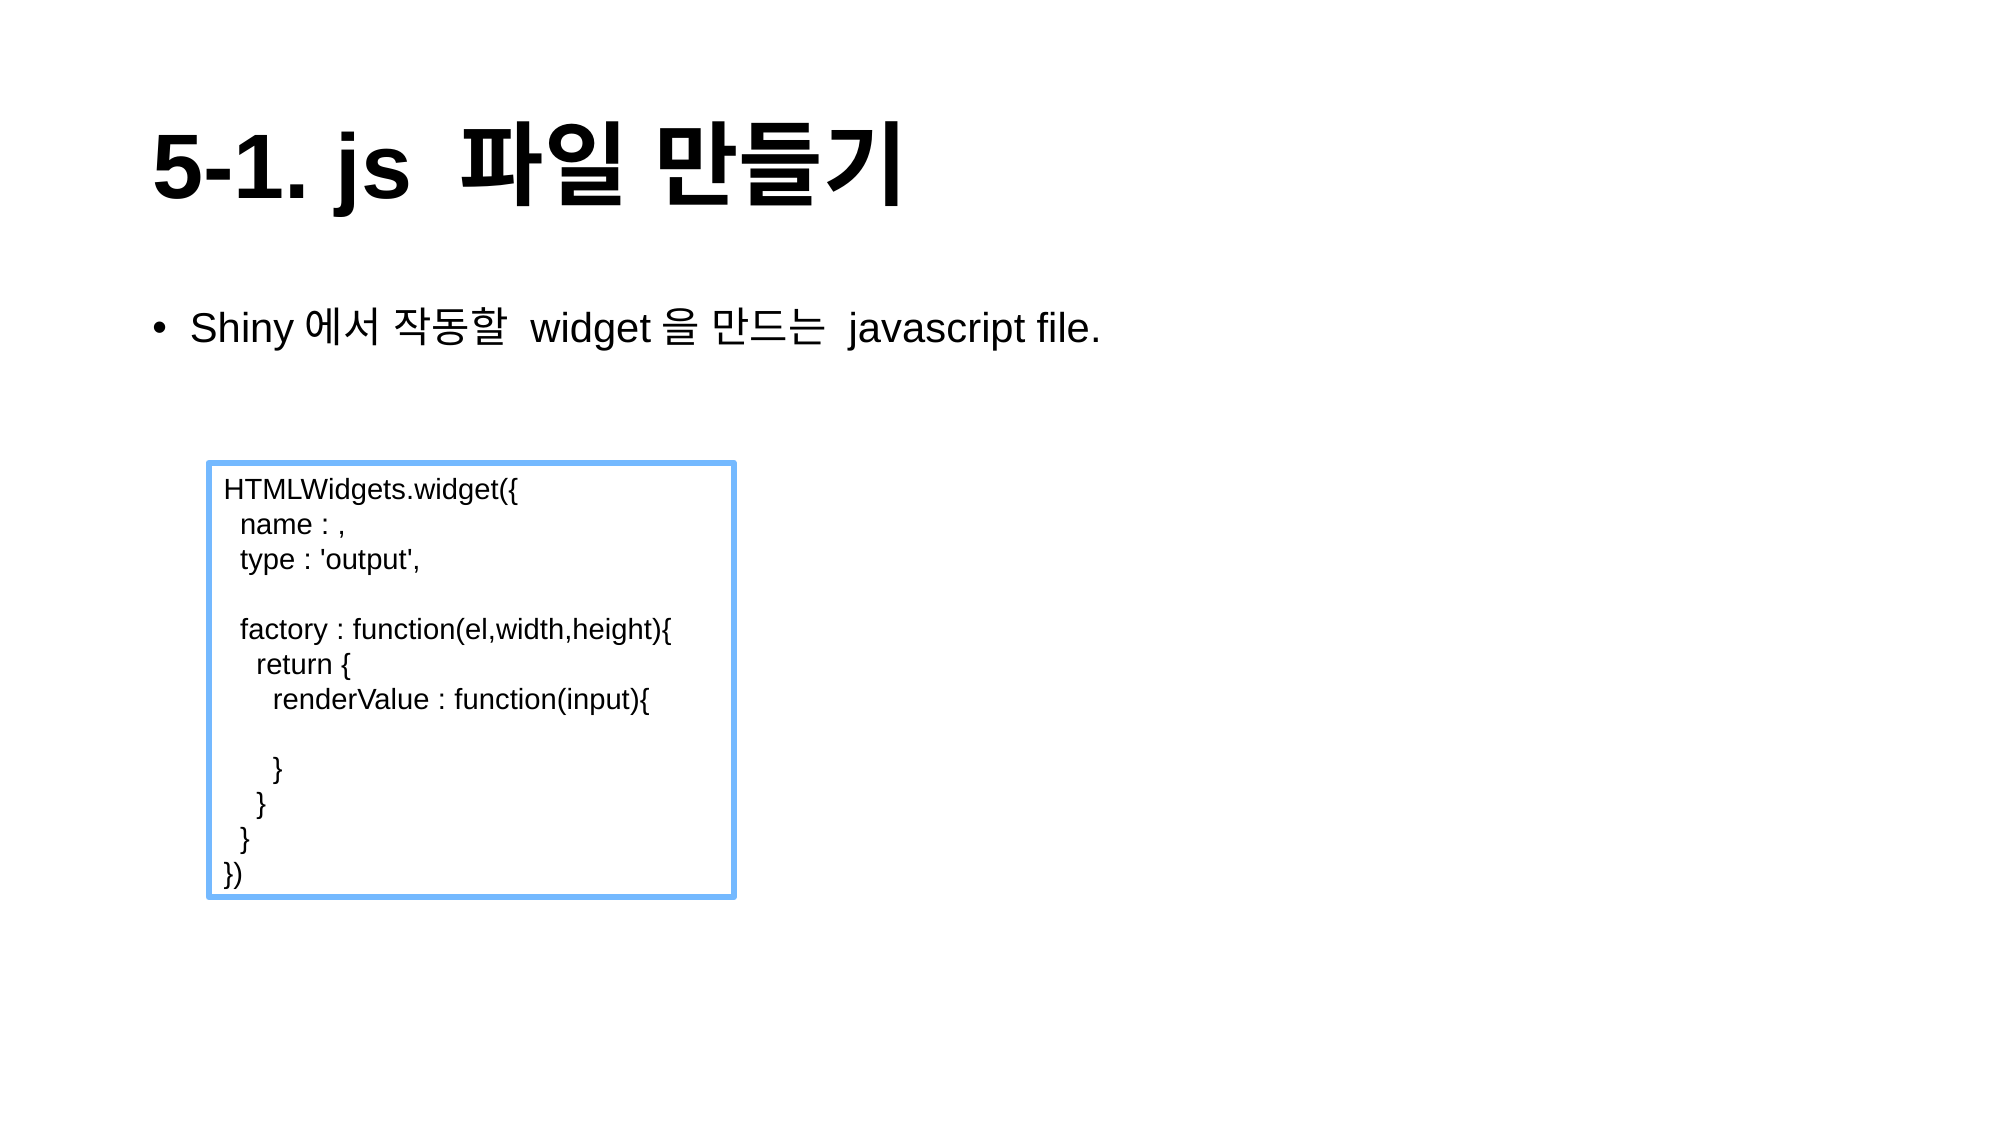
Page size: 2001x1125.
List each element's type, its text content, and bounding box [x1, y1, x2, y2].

title 5-1. js 파일 만들기 [137, 59, 1863, 278]
list Shiny에서 작동할 widget을 만드는 javascript file. [137, 299, 1863, 1014]
text_box HTMLWidgets.widget({ name : , type : 'output', factory : function(el,width,height){ return { renderValue : function(input){ } } } }) [208, 462, 734, 898]
